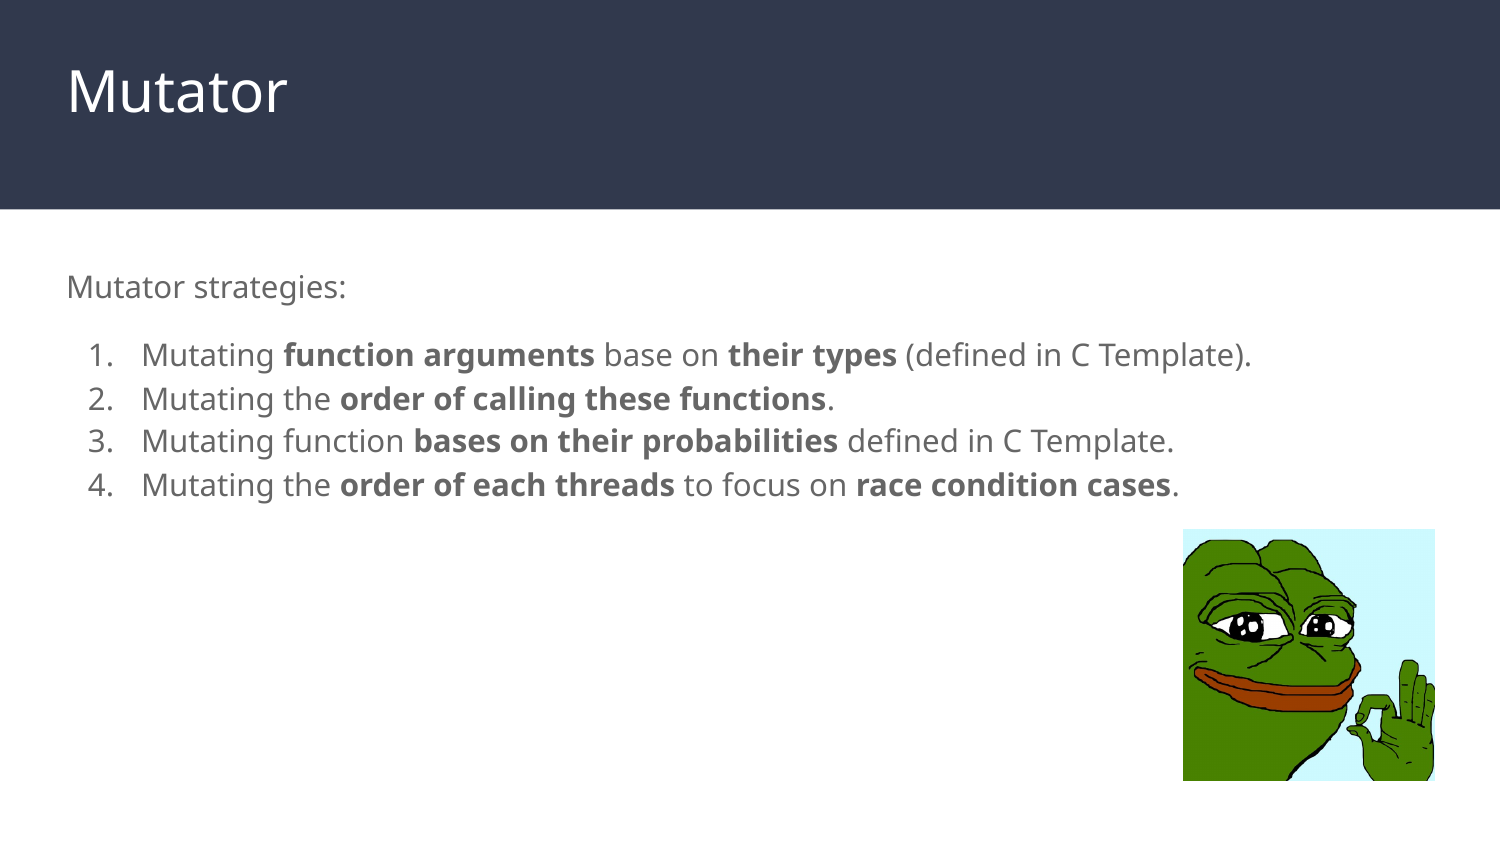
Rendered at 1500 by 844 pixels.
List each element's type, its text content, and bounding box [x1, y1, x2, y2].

picture [1183, 529, 1435, 781]
list Mutator strategies: Mutating function arguments base on their types (defined in C Template). Mutating the order of calling these functions. Mutating function bases on their probabilities defined in C Template. Mutating the order of each threads to focus on race condition cases. [51, 247, 1449, 781]
title Mutator [51, 39, 1449, 169]
